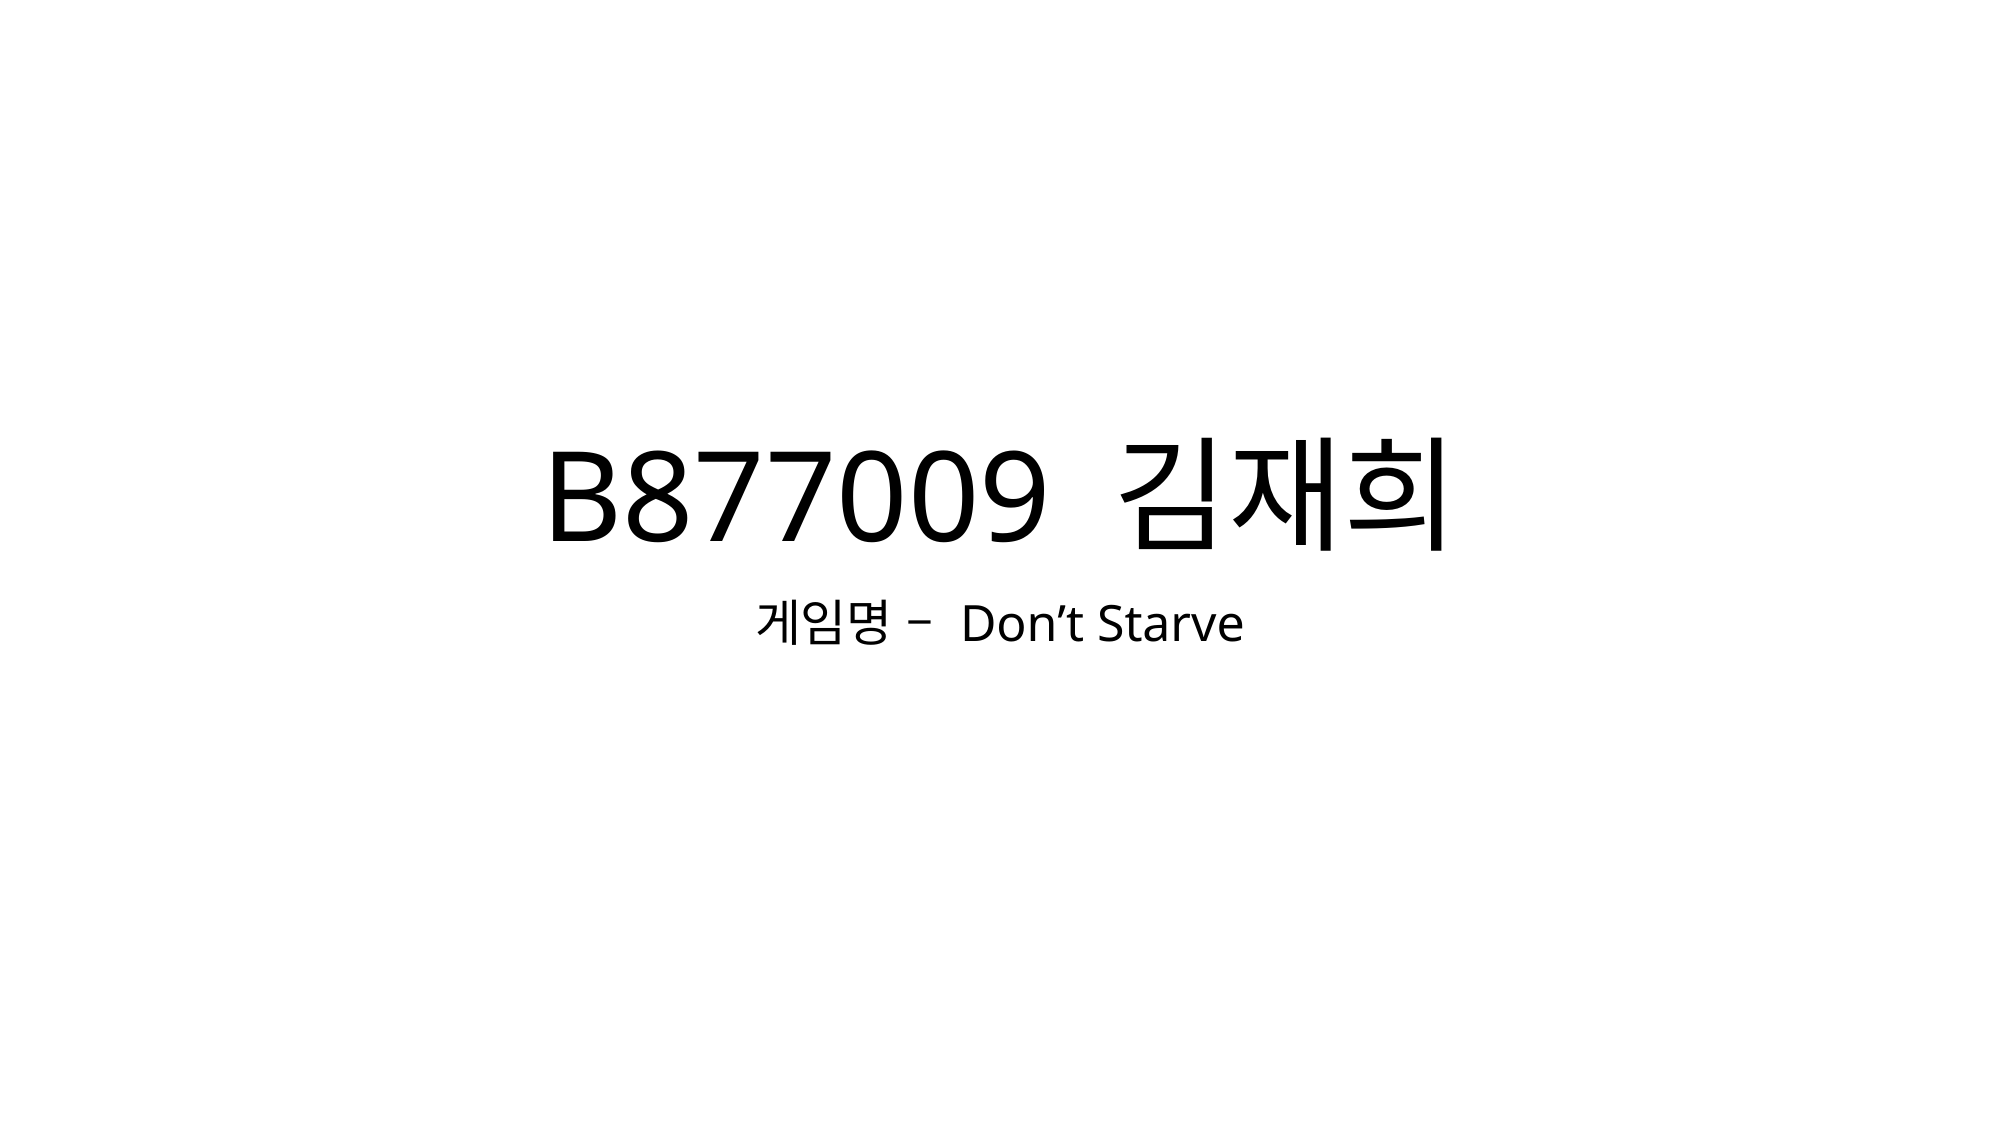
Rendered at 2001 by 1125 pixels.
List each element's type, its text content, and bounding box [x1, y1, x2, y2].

subtitle 게임명 – Don’t Starve [249, 590, 1750, 863]
title B877009 김재희 [249, 184, 1750, 576]
